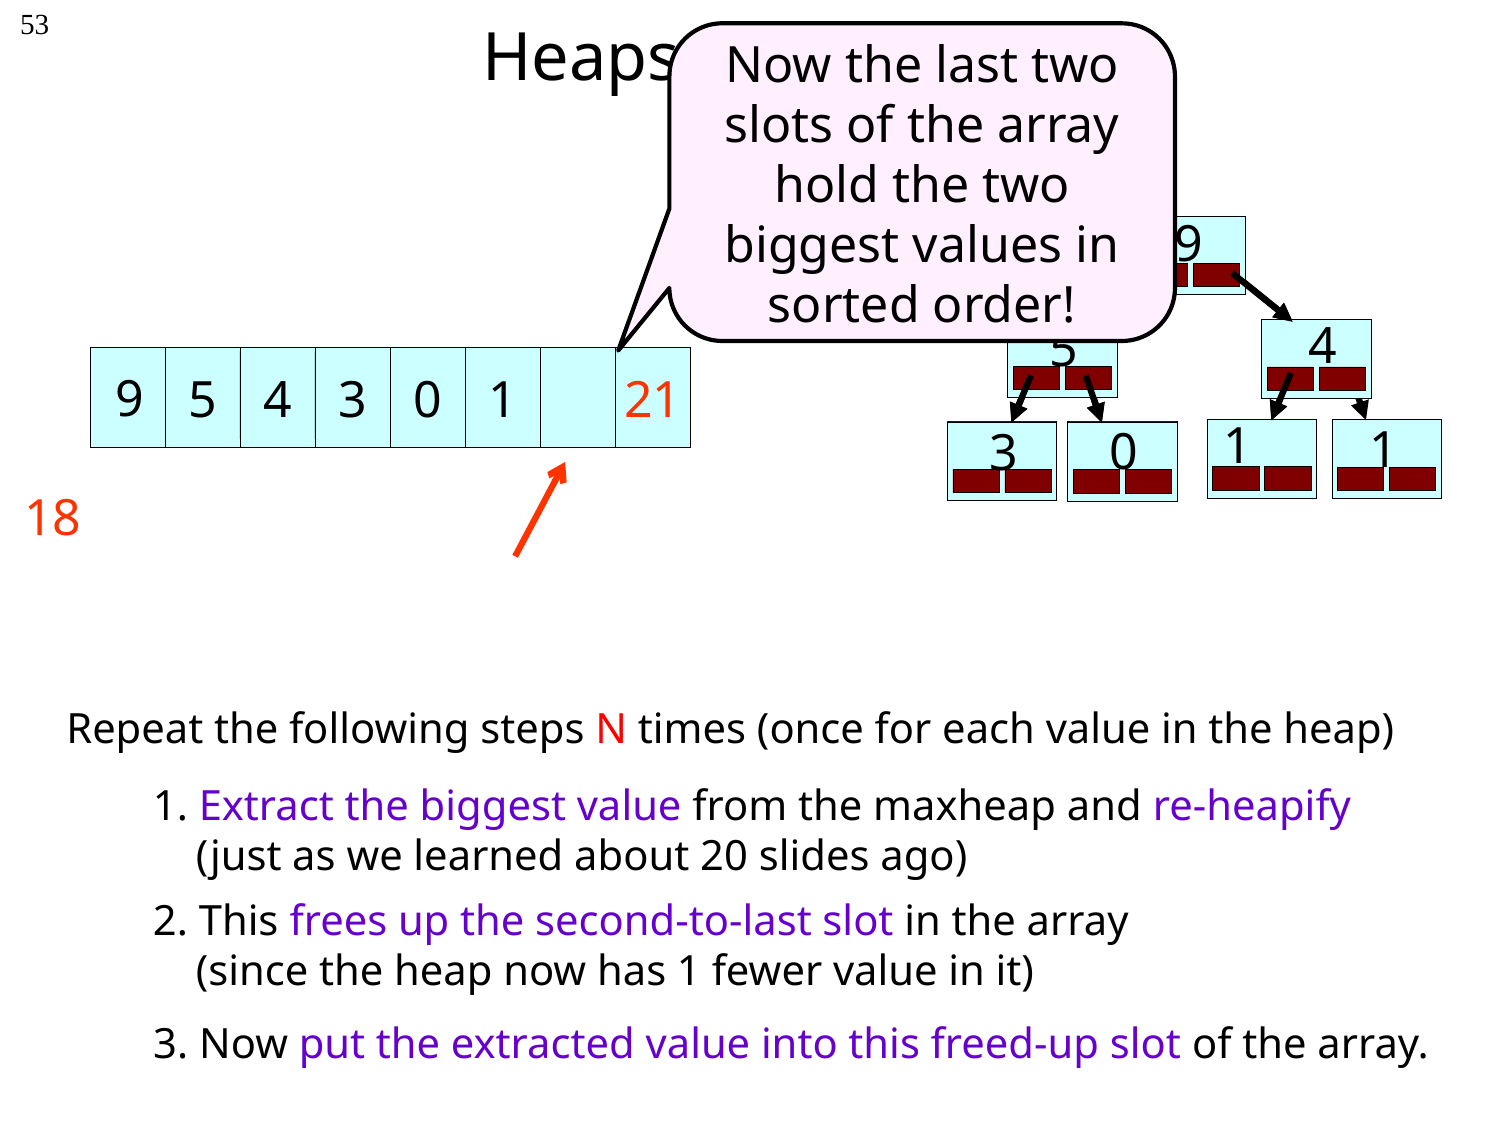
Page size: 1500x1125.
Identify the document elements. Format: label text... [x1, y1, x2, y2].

text_box 1. Extract the biggest value from the maxheap and re-heapify (just as we learned about 20 slides ago) [138, 771, 1500, 887]
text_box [938, 204, 1414, 619]
slide_number 53 [0, 0, 65, 73]
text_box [89, 346, 691, 448]
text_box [514, 461, 566, 557]
text_box 2. This frees up the second-to-last slot in the array (since the heap now has 1 fewer value in it) [138, 886, 1424, 1002]
text_box Repeat the following steps N times (once for each value in the heap) [51, 694, 1500, 760]
text_box 3. Now put the extracted value into this freed-up slot of the array. [138, 1009, 1500, 1074]
text_box 18 [9, 478, 97, 553]
text_box Now the last two slots of the array hold the two biggest values in sorted order! [620, 23, 1175, 345]
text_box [1418, 215, 1442, 619]
title Heapsort: Step #2 [126, 0, 1402, 148]
